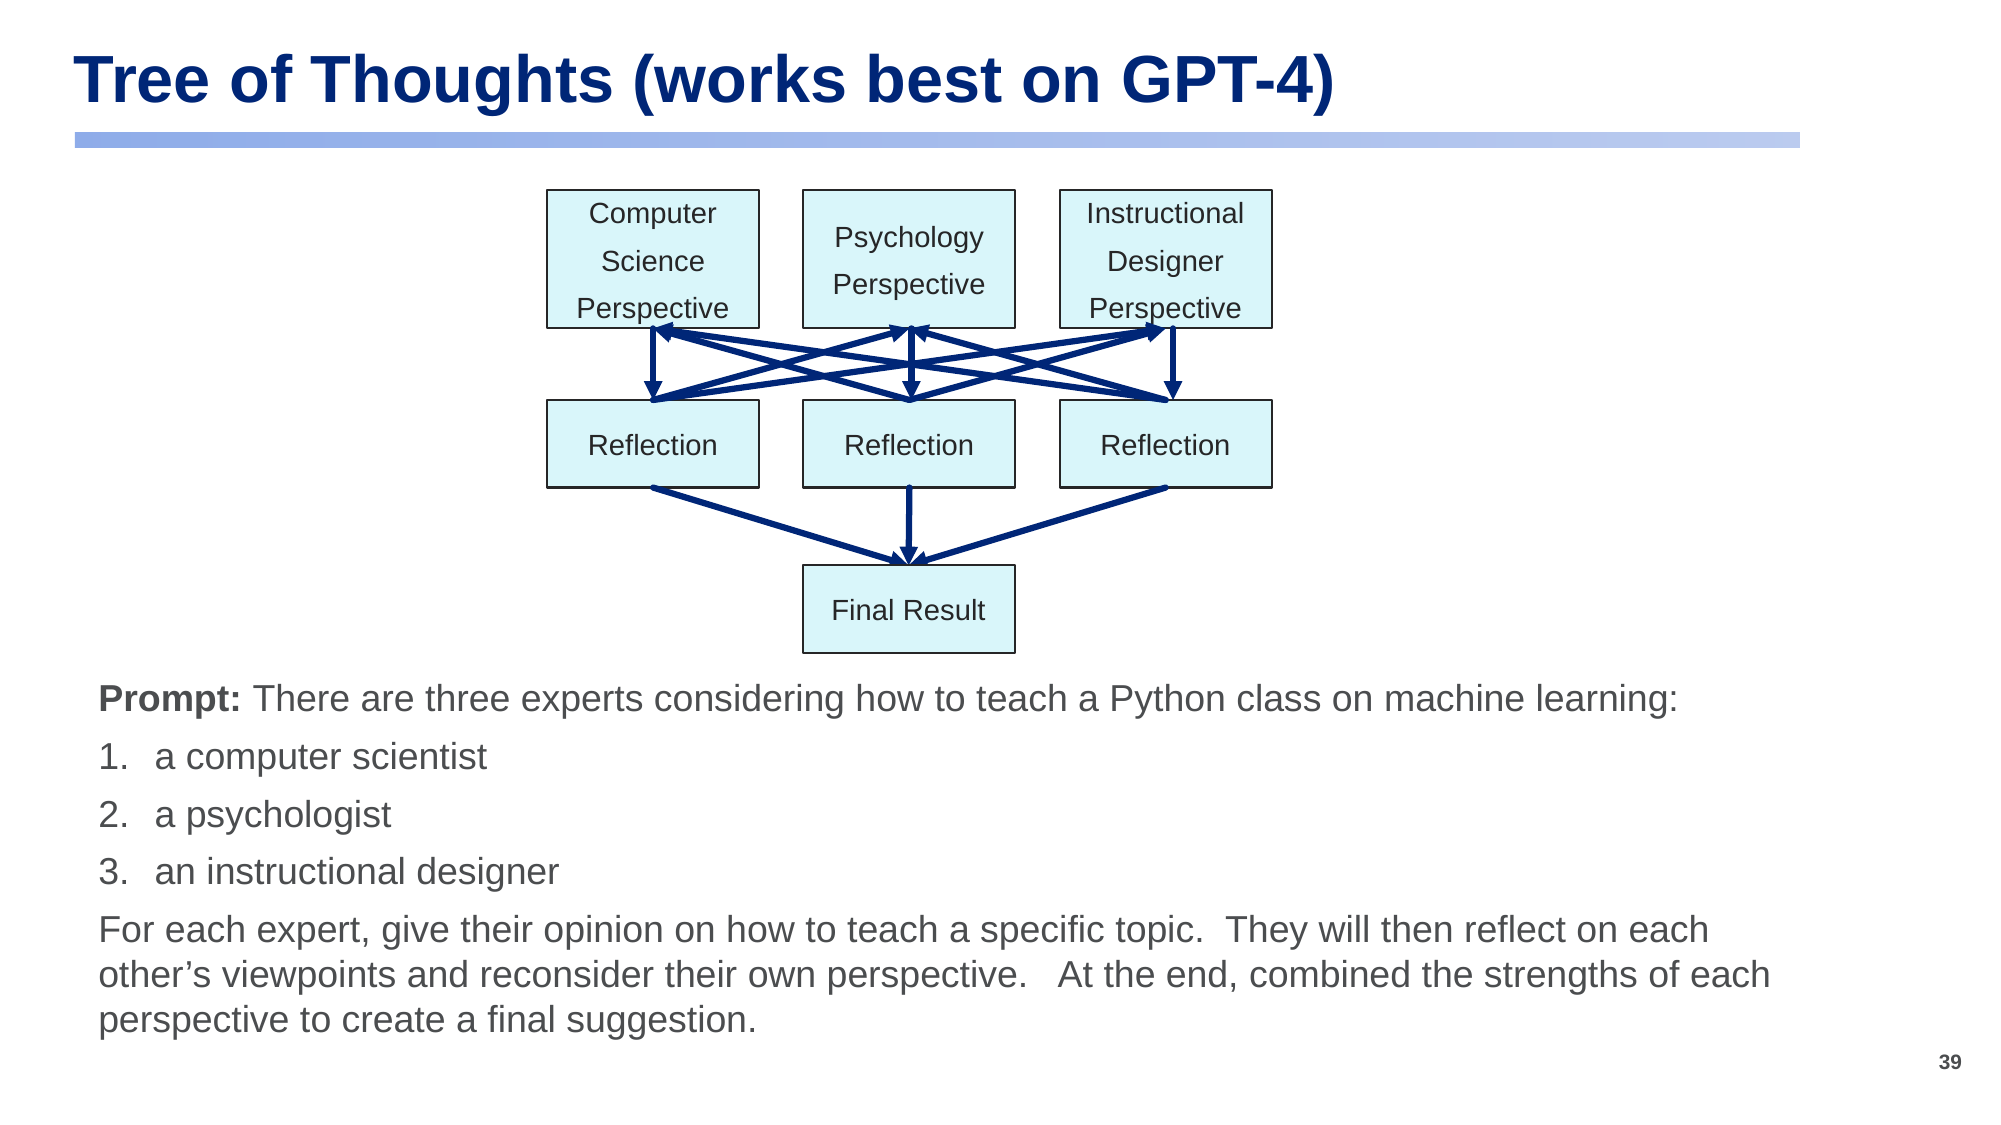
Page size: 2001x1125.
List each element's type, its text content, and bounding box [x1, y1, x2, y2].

text_box Reflection [802, 400, 1016, 487]
title Tree of Thoughts (works best on GPT-4) [73, 44, 1649, 117]
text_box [909, 328, 1166, 400]
text_box Psychology Perspective [802, 189, 1016, 328]
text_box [653, 487, 908, 566]
text_box Reflection [546, 399, 760, 489]
text_box Final Result [802, 566, 1016, 654]
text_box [653, 328, 909, 400]
text_box Instructional Designer Perspective [1059, 189, 1273, 329]
text_box Reflection [1059, 399, 1273, 489]
list Prompt: There are three experts considering how to teach a Python class on machine learning: a computer scientist a psychologist an instructional designer For each expert, give their opinion on how to teach a specific topic. They will then reflect on each other’s viewpoints and reconsider their own perspective. At the end, combined the strengths of each perspective to create a final suggestion. [98, 674, 1799, 1059]
text_box Computer Science Perspective [546, 189, 760, 329]
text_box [910, 487, 1166, 566]
